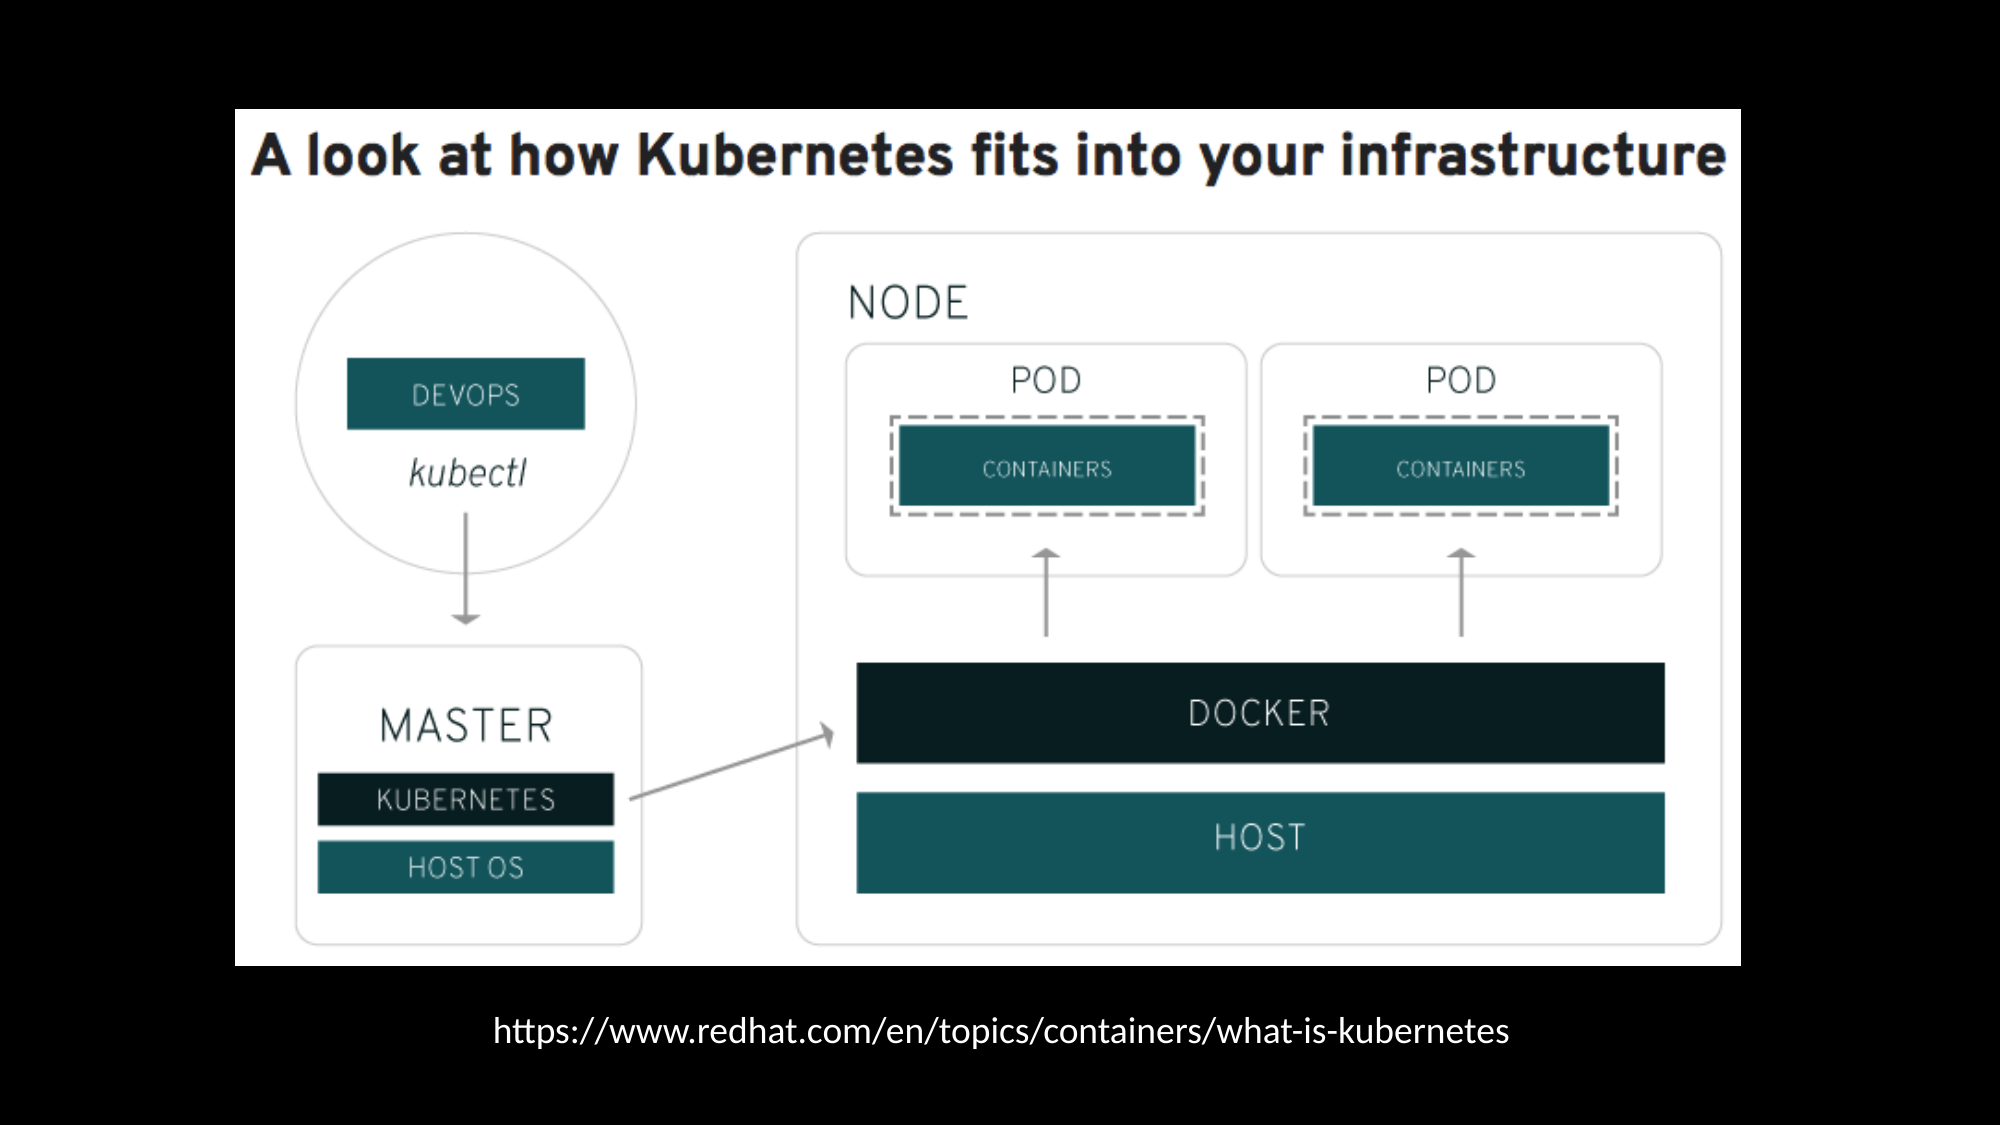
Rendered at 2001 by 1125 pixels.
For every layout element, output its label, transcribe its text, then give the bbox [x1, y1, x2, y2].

picture [235, 109, 1741, 966]
text_box https://www.redhat.com/en/topics/containers/what-is-kubernetes [478, 998, 1526, 1059]
